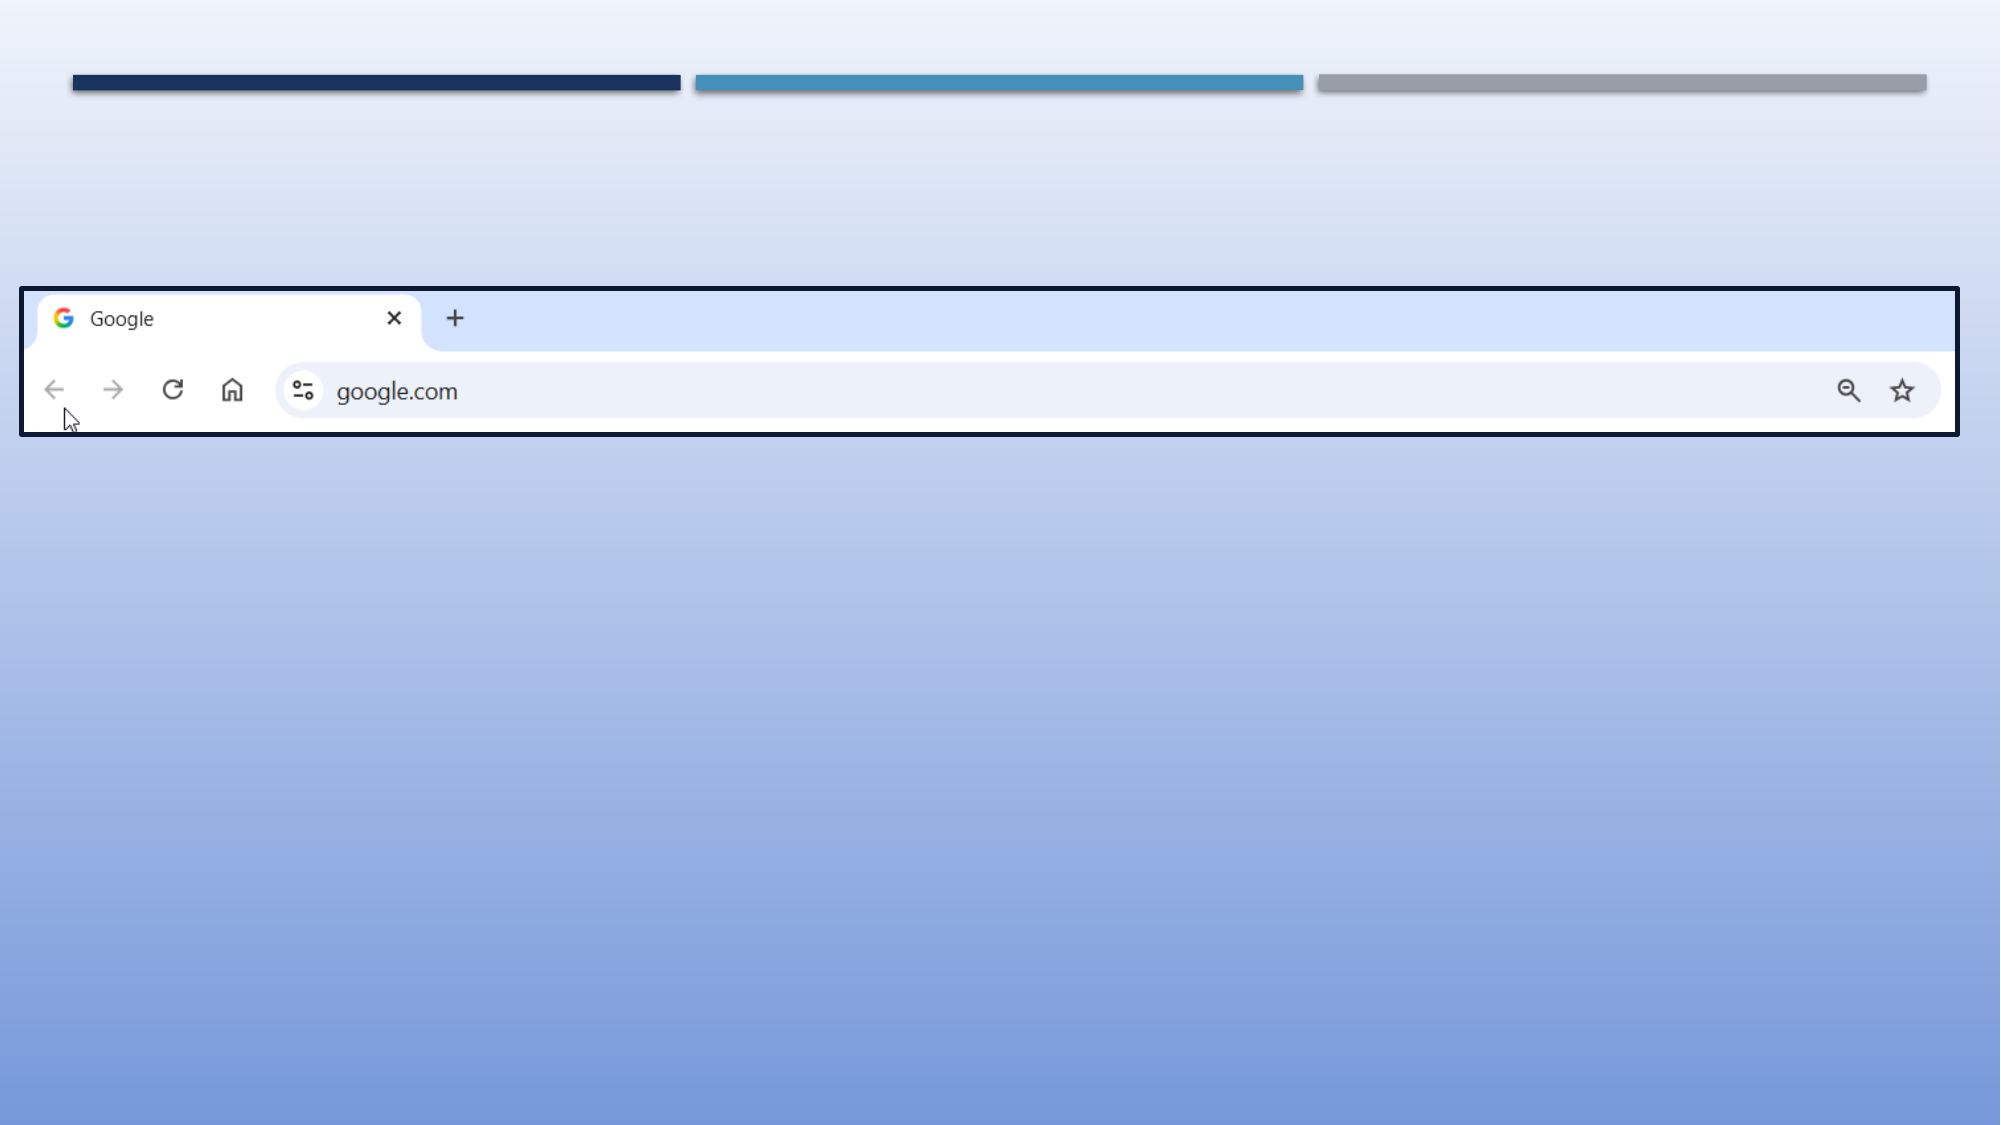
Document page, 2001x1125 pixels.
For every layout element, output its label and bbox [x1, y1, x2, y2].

picture [23, 290, 1956, 433]
